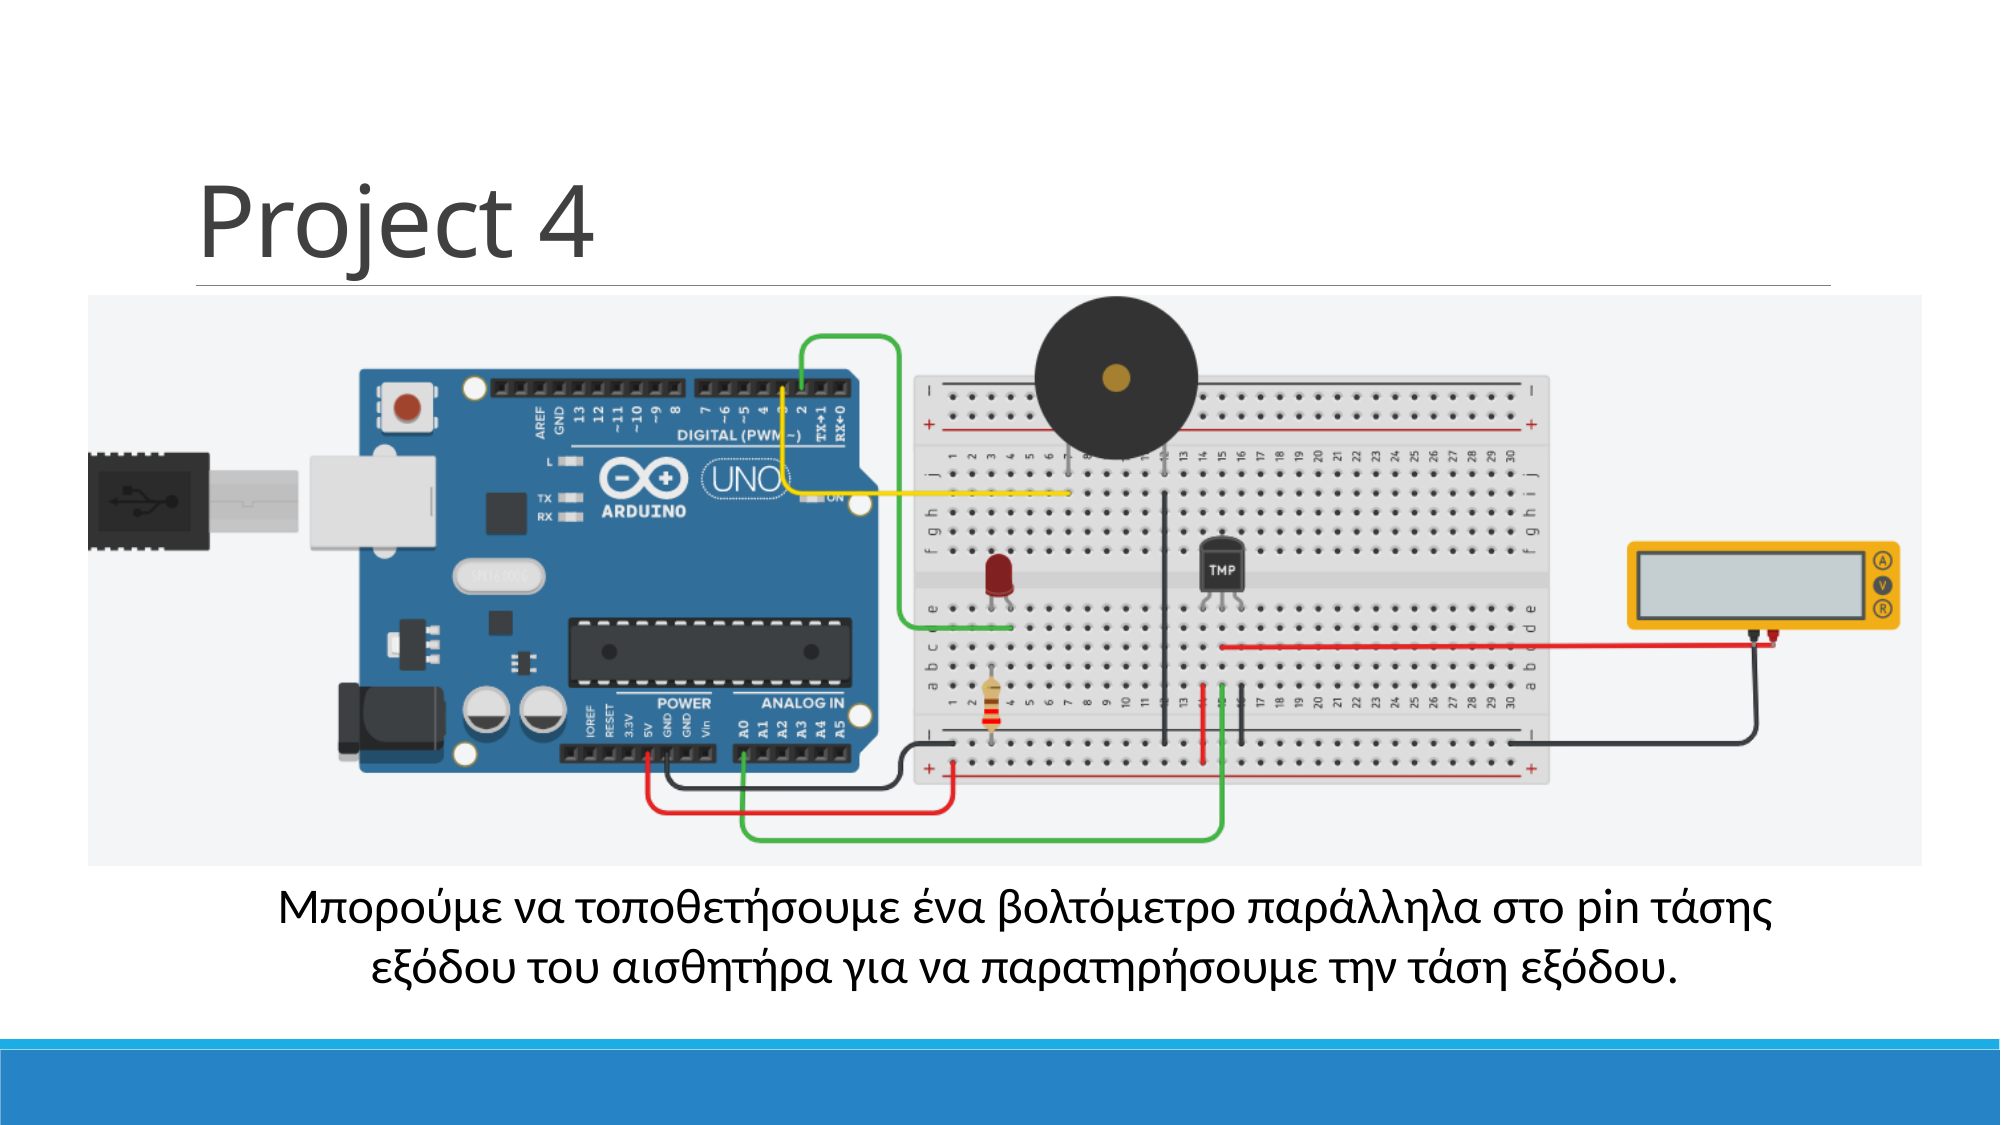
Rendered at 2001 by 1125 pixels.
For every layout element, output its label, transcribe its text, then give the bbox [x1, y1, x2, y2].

title Project 4 [180, 47, 1830, 285]
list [87, 294, 1922, 867]
text_box Μπορούμε να τοποθετήσουμε ένα βολτόμετρο παράλληλα στο pin τάσης εξόδου του αισθητήρα για να παρατηρήσουμε την τάση εξόδου. [219, 877, 1830, 1001]
